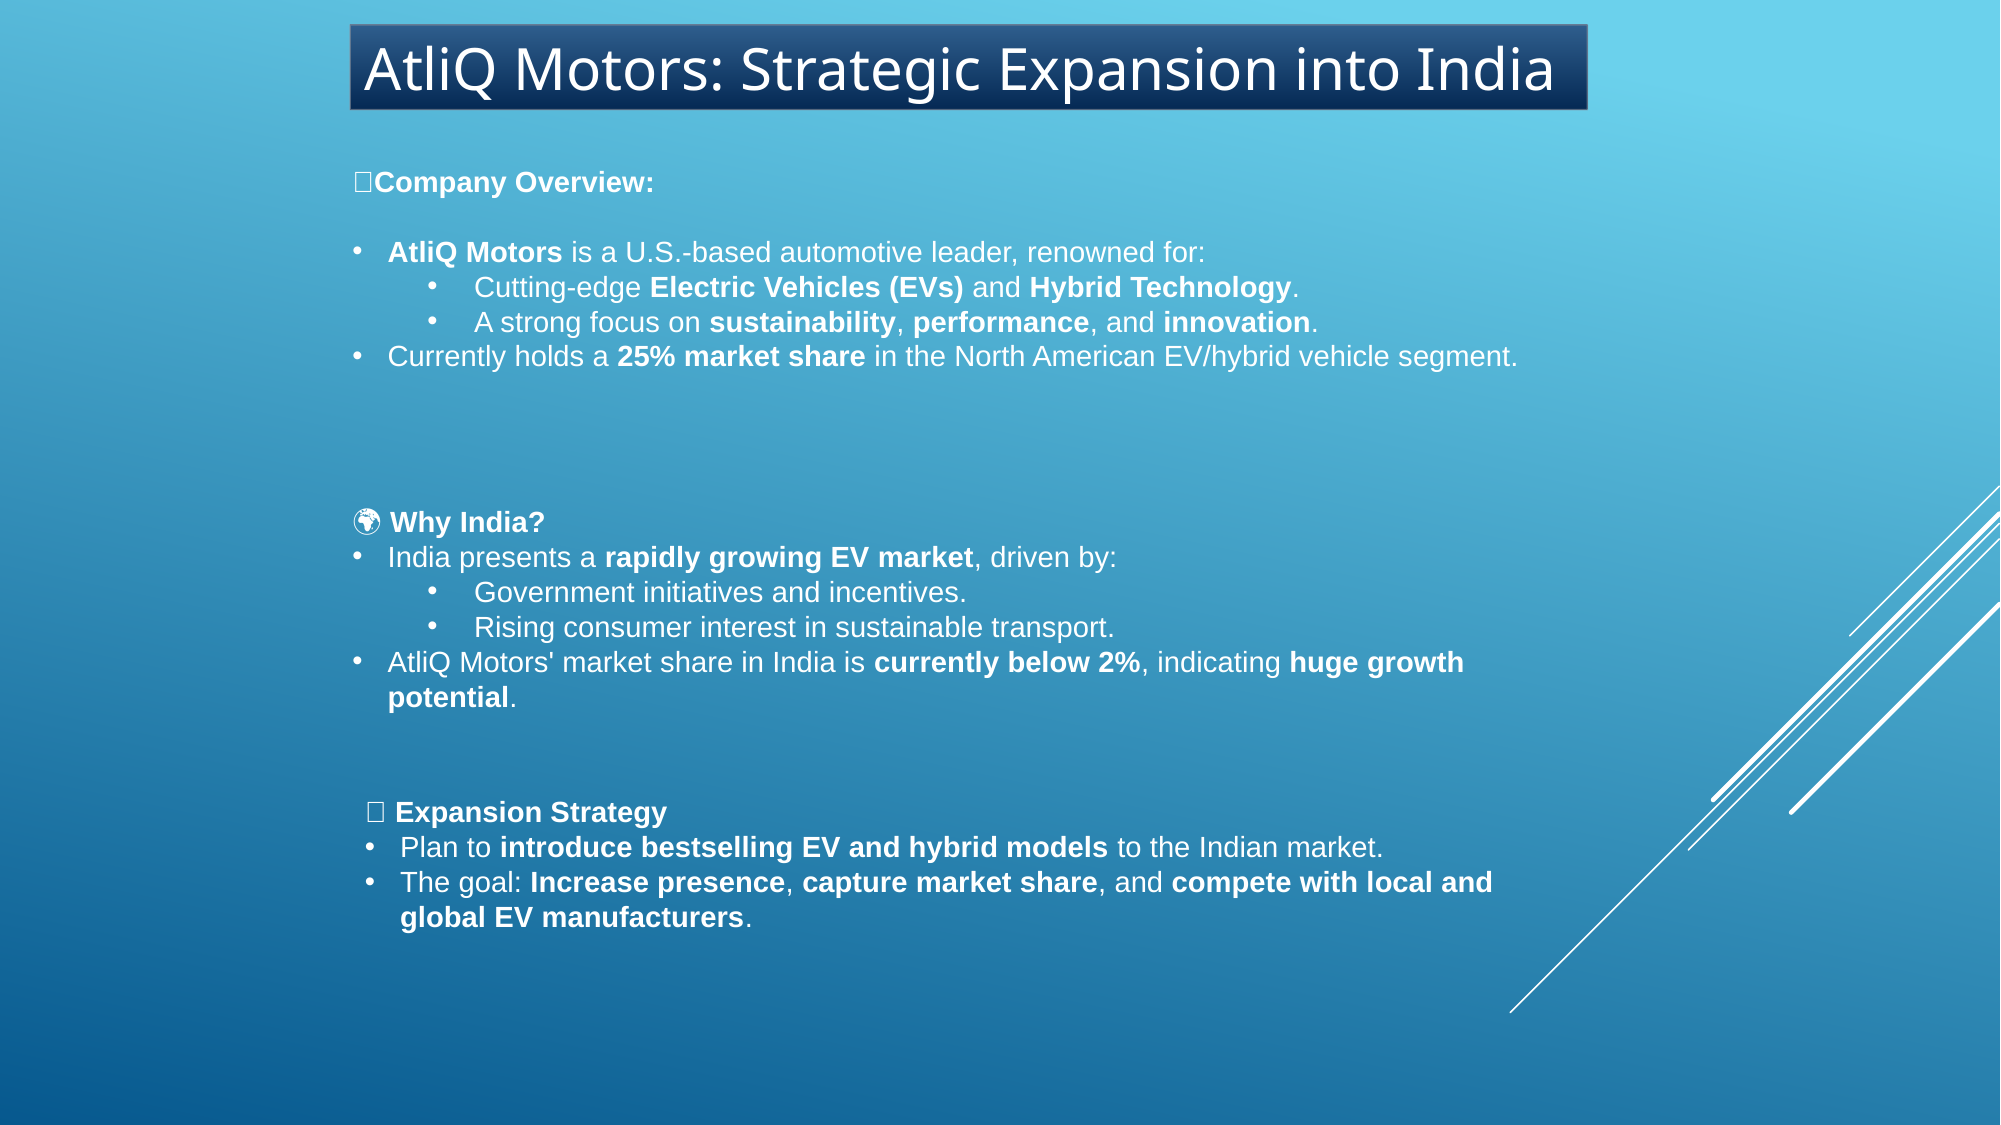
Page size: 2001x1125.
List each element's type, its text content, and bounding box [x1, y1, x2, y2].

text_box 🏢Company Overview: AtliQ Motors is a U.S.-based automotive leader, renowned for: Cutting-edge Electric Vehicles (EVs) and Hybrid Technology. A strong focus on sustainability, performance, and innovation. Currently holds a 25% market share in the North American EV/hybrid vehicle segment. [337, 155, 1593, 381]
text_box 🌍 Why India? India presents a rapidly growing EV market, driven by: Government initiatives and incentives. Rising consumer interest in sustainable transport. AtliQ Motors' market share in India is currently below 2%, indicating huge growth potential. [337, 495, 1588, 721]
text_box AtliQ Motors: Strategic Expansion into India [349, 24, 1588, 110]
text_box 🚀 Expansion Strategy Plan to introduce bestselling EV and hybrid models to the Indian market. The goal: Increase presence, capture market share, and compete with local and global EV manufacturers. [350, 786, 1588, 941]
